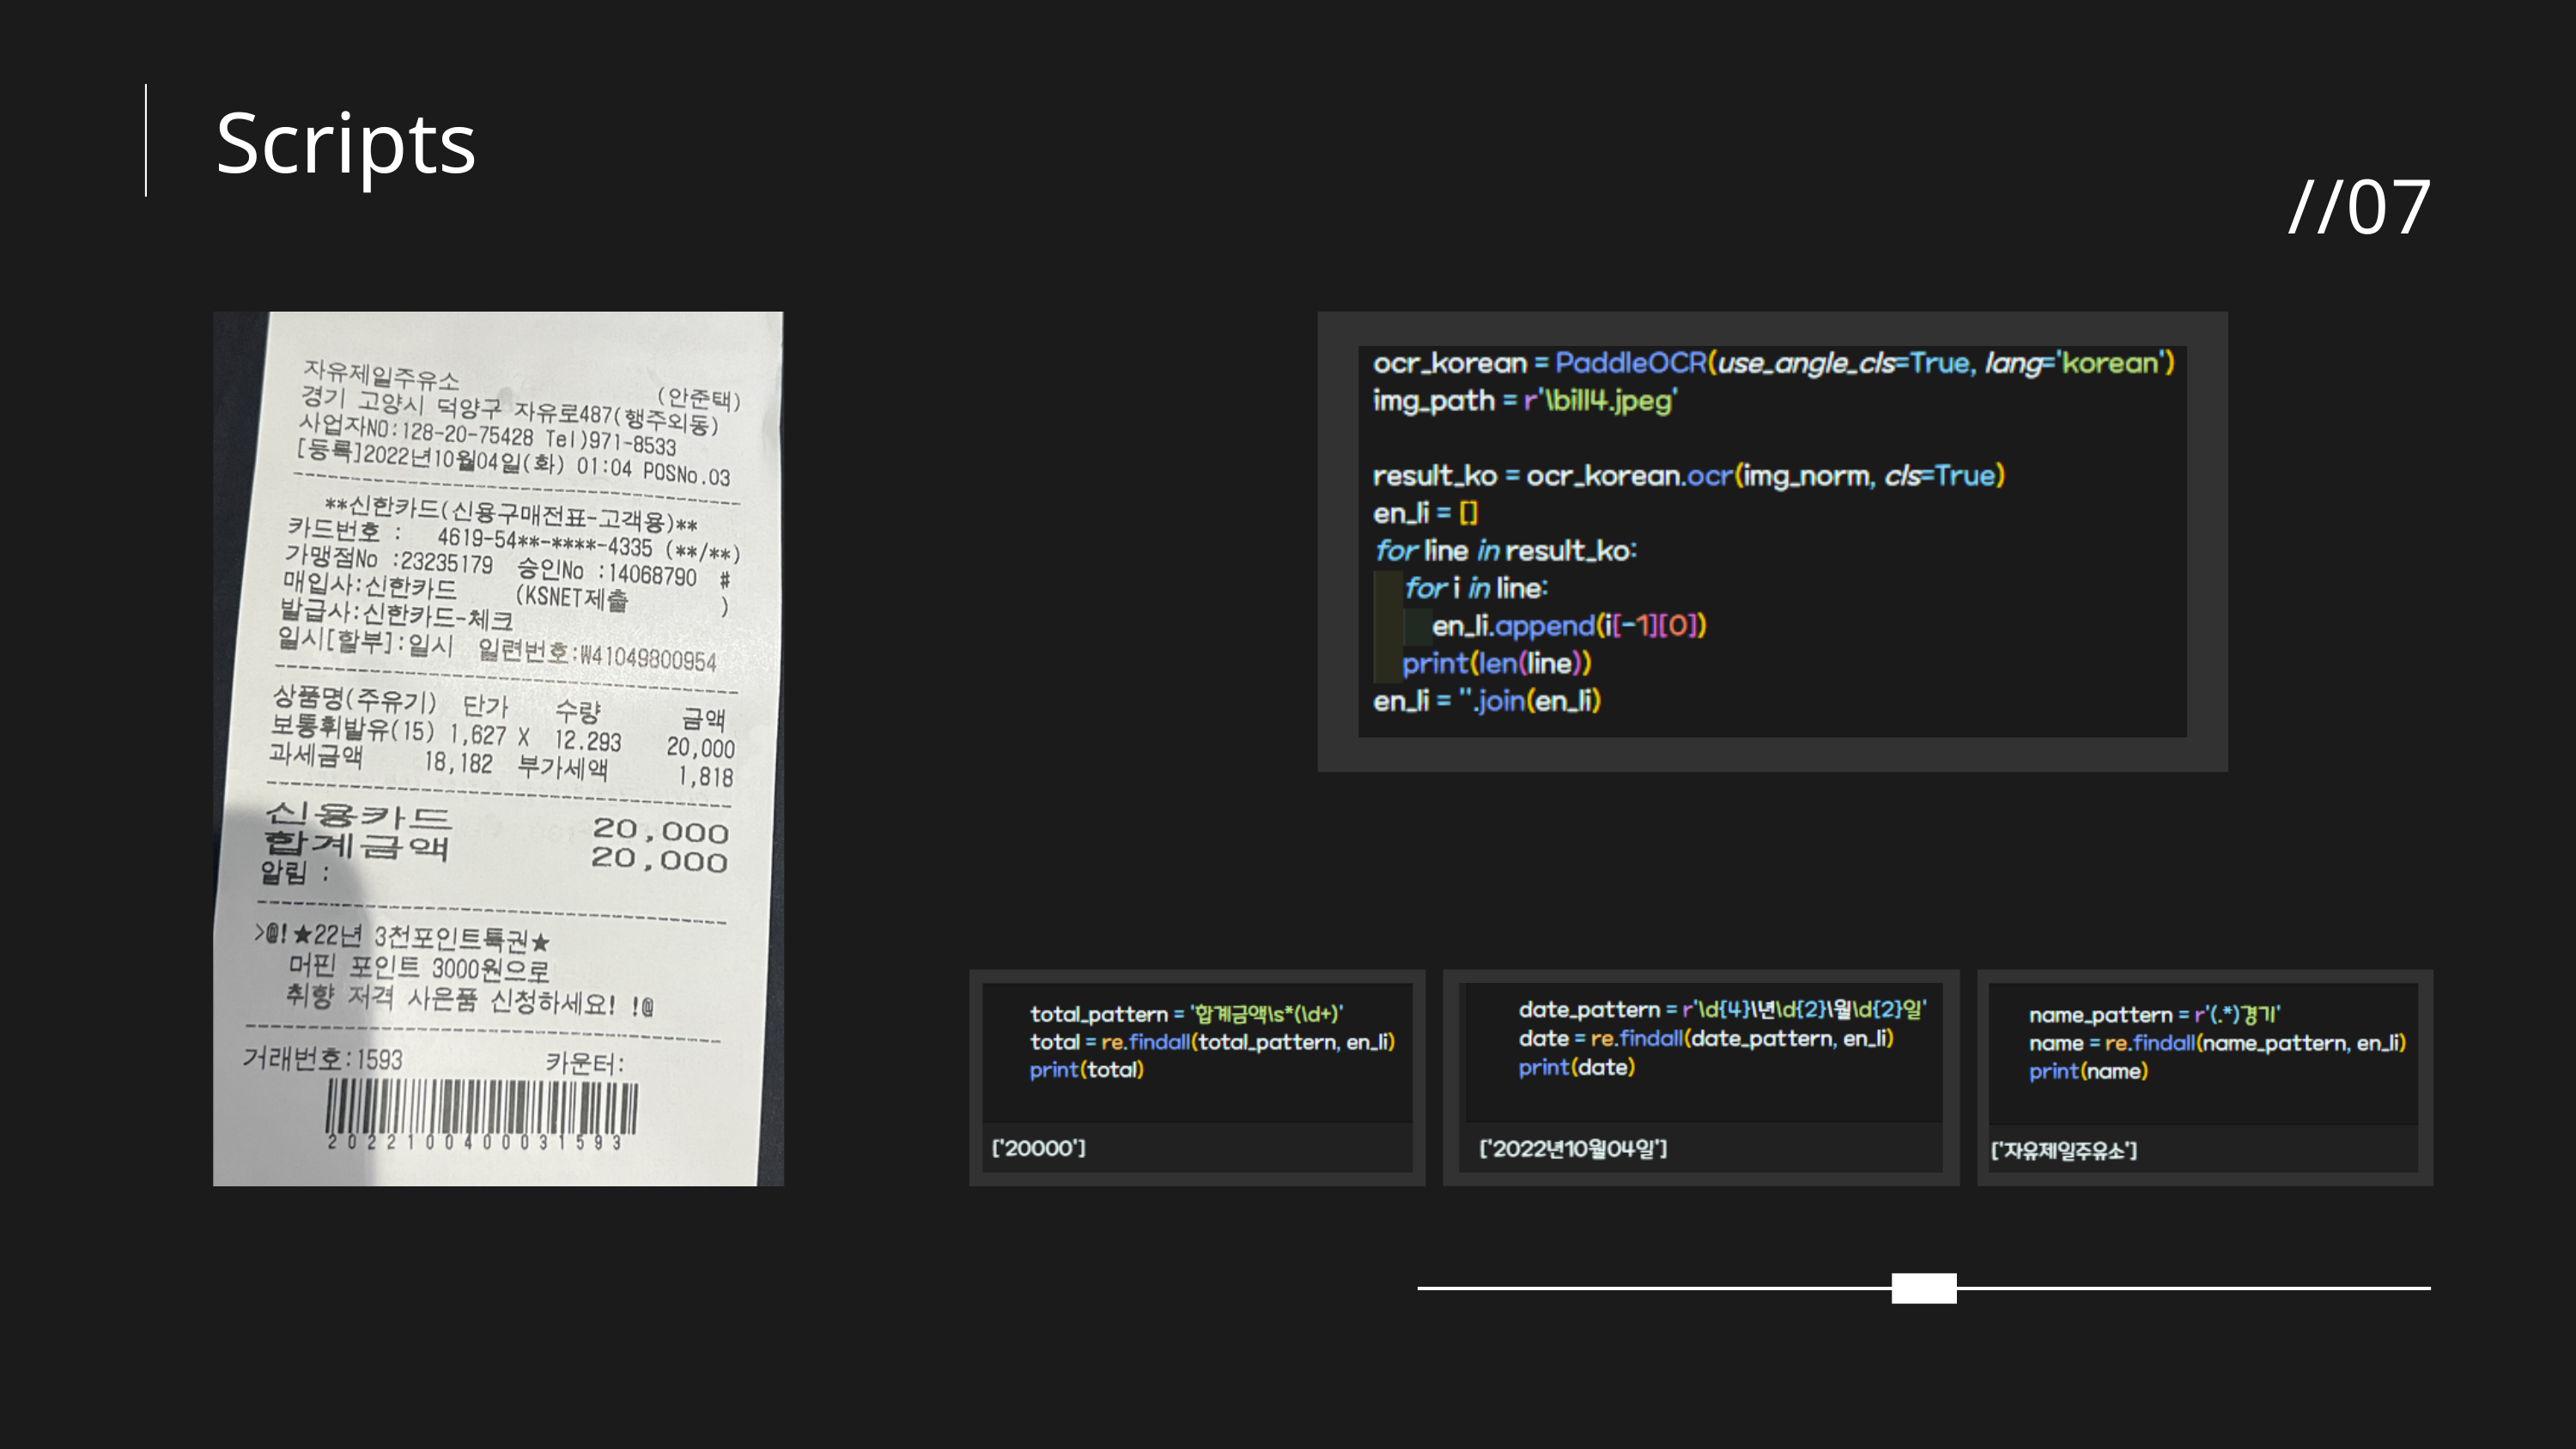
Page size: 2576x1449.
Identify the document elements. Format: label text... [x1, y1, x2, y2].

text_box [1358, 346, 2188, 737]
text_box [1957, 1287, 2432, 1290]
text_box [1418, 1287, 1892, 1290]
text_box [1977, 969, 2434, 1186]
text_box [144, 82, 694, 197]
text_box [213, 312, 785, 1186]
text_box [1443, 1182, 1960, 1186]
text_box [1317, 311, 2228, 773]
text_box [1443, 969, 1960, 980]
text_box [969, 969, 1426, 1186]
text_box //07 [2022, 144, 2434, 250]
text_box [1892, 1273, 1957, 1304]
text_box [982, 982, 2419, 1173]
